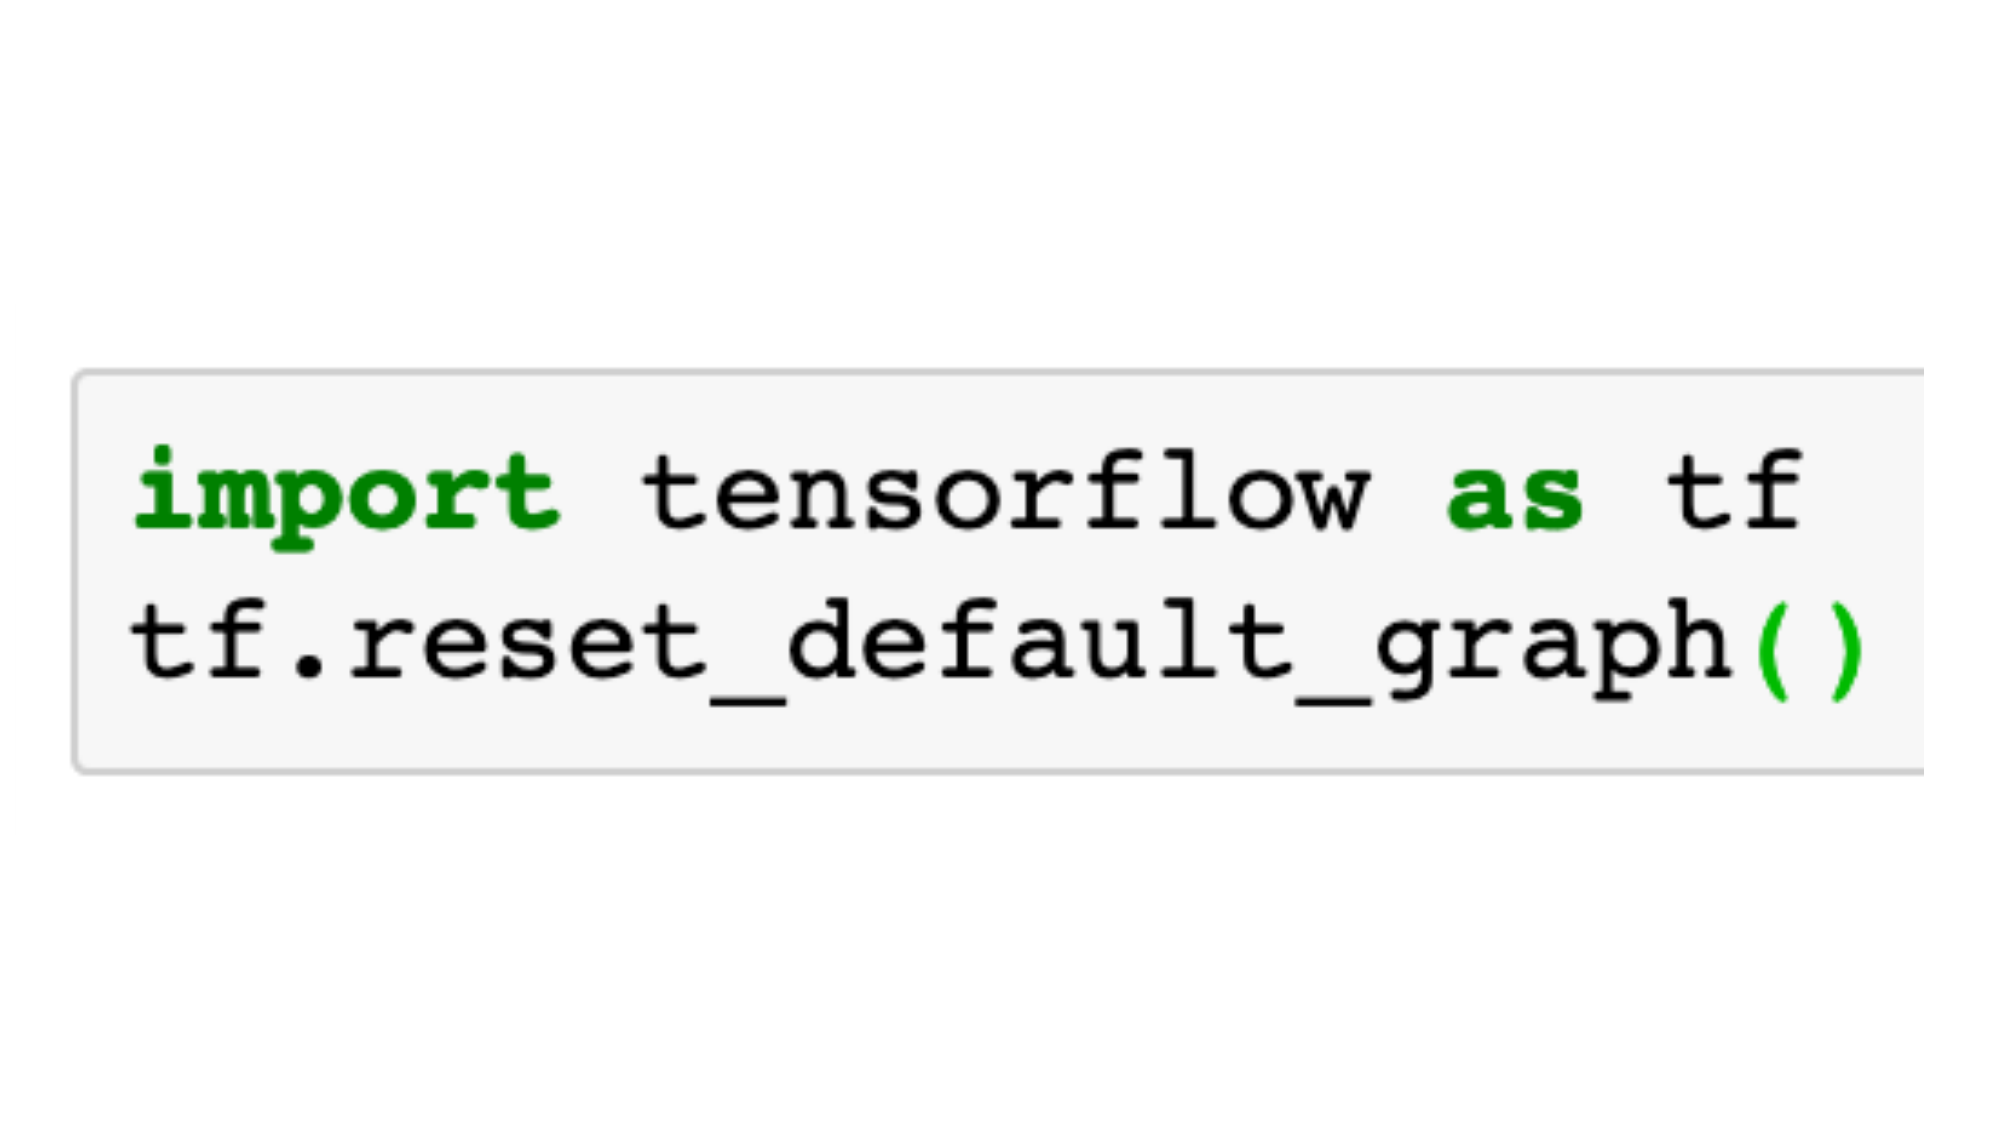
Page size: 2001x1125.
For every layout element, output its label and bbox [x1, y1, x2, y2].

picture [14, 304, 1924, 835]
